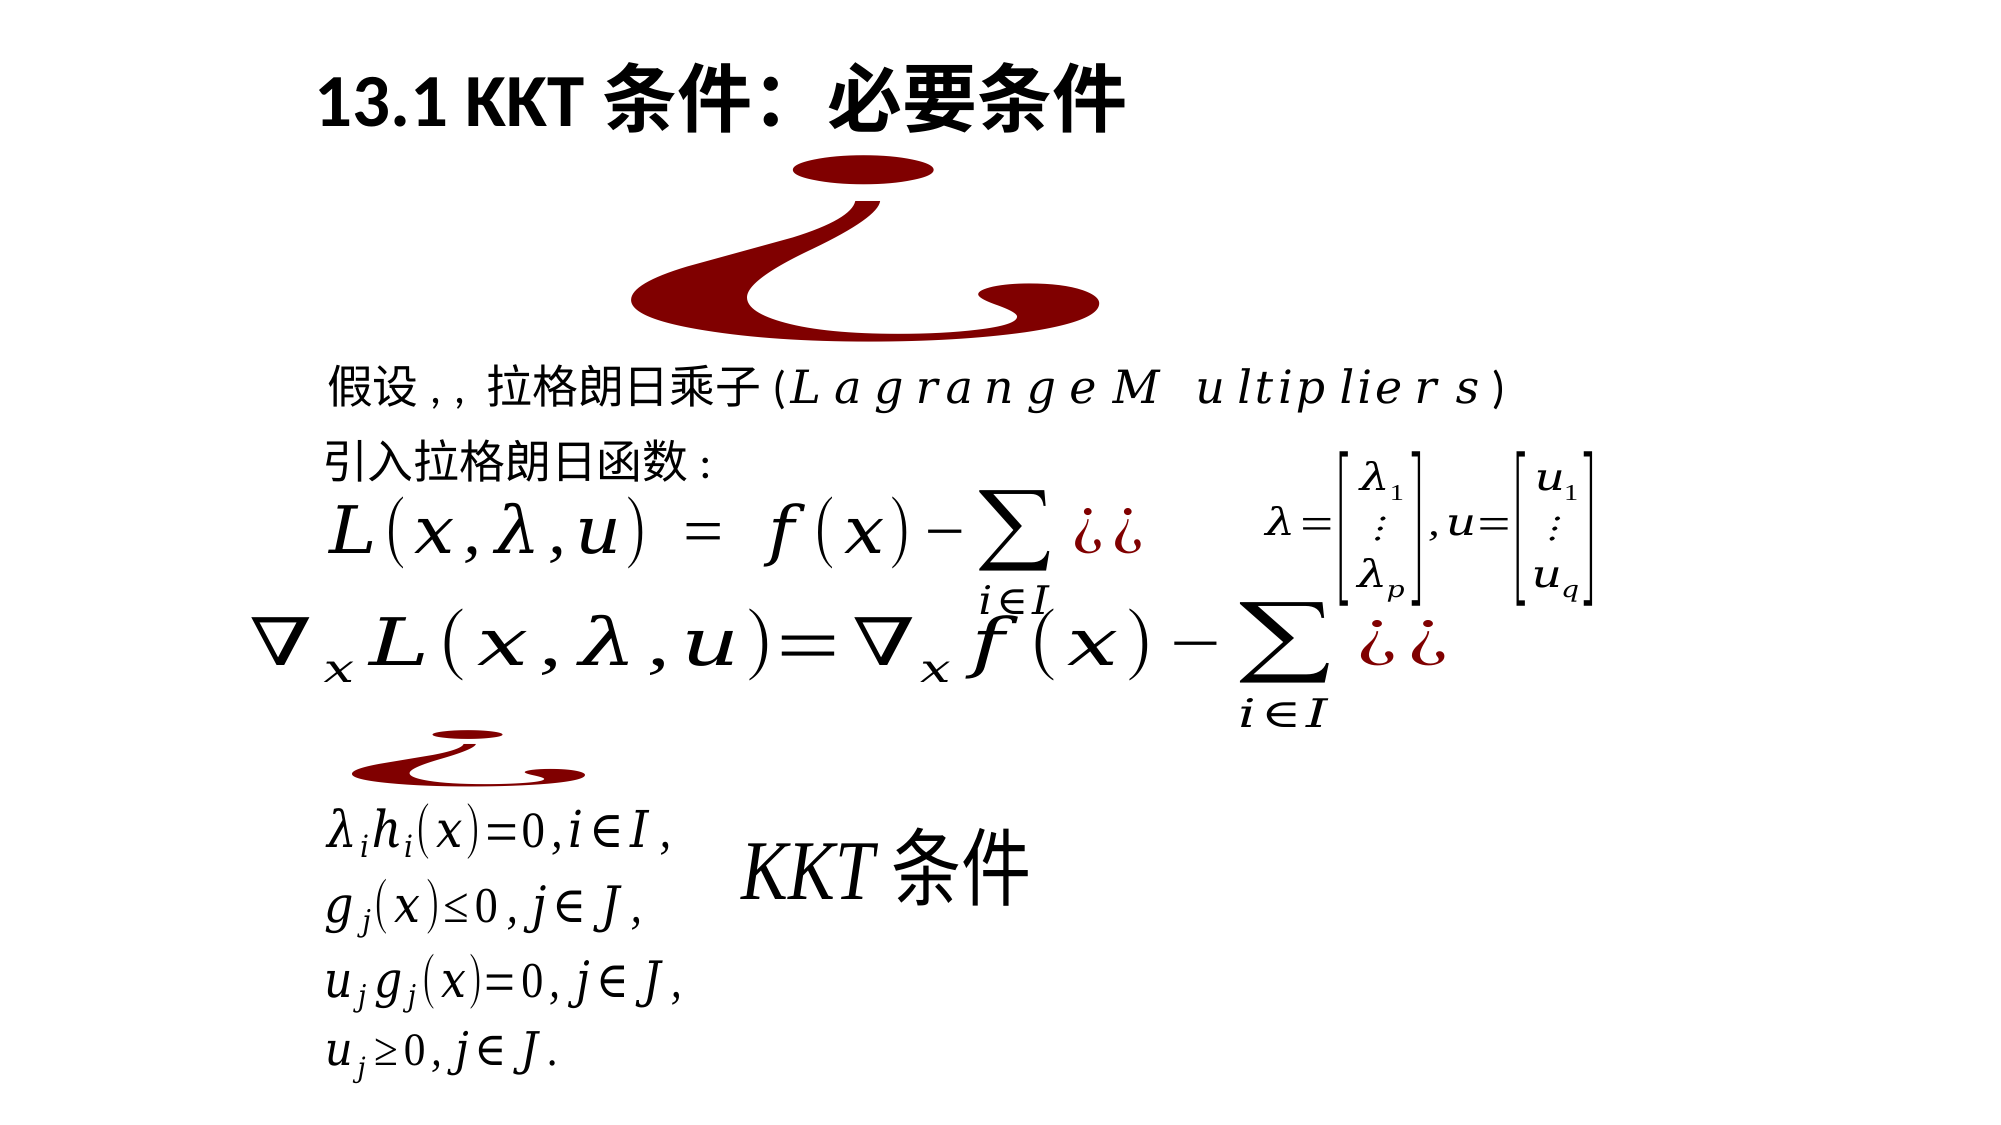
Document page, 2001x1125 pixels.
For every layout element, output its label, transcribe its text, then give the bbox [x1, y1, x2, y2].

text_box 13.1 KKT条件：必要条件 [299, 43, 1546, 169]
text_box 引入拉格朗日函数: [307, 425, 727, 495]
